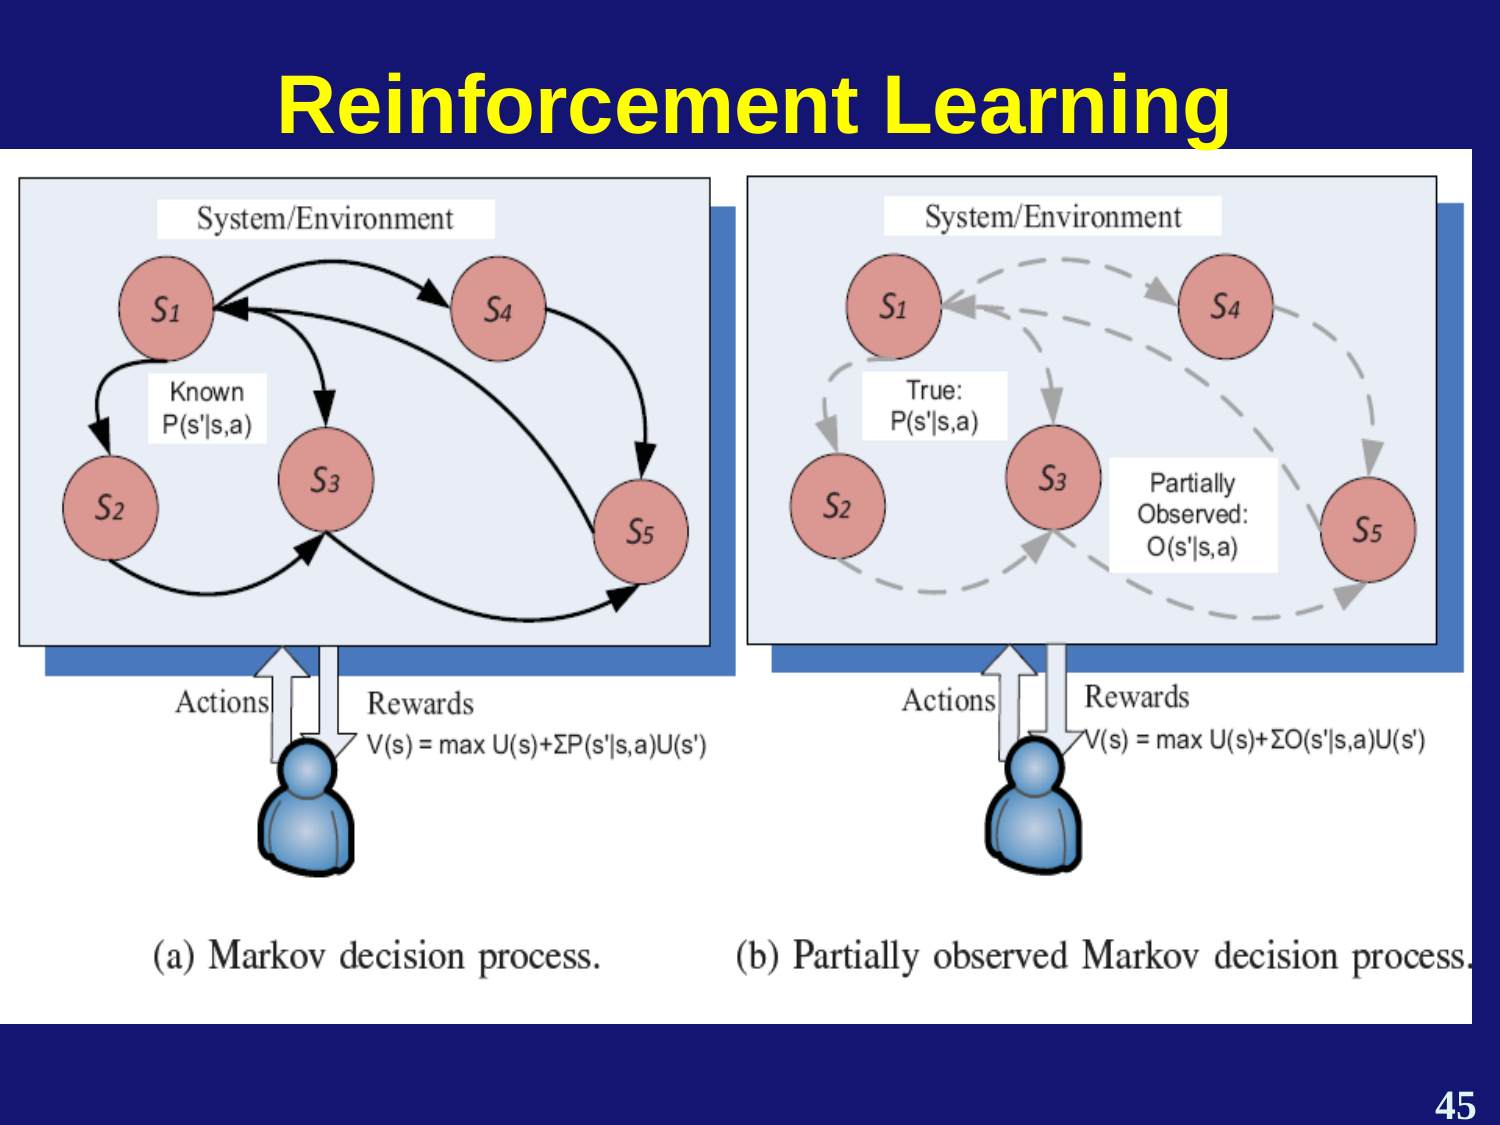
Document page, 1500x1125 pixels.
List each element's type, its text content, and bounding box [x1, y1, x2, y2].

picture [0, 148, 1473, 1024]
text_box Reinforcement Learning [236, 42, 1275, 146]
